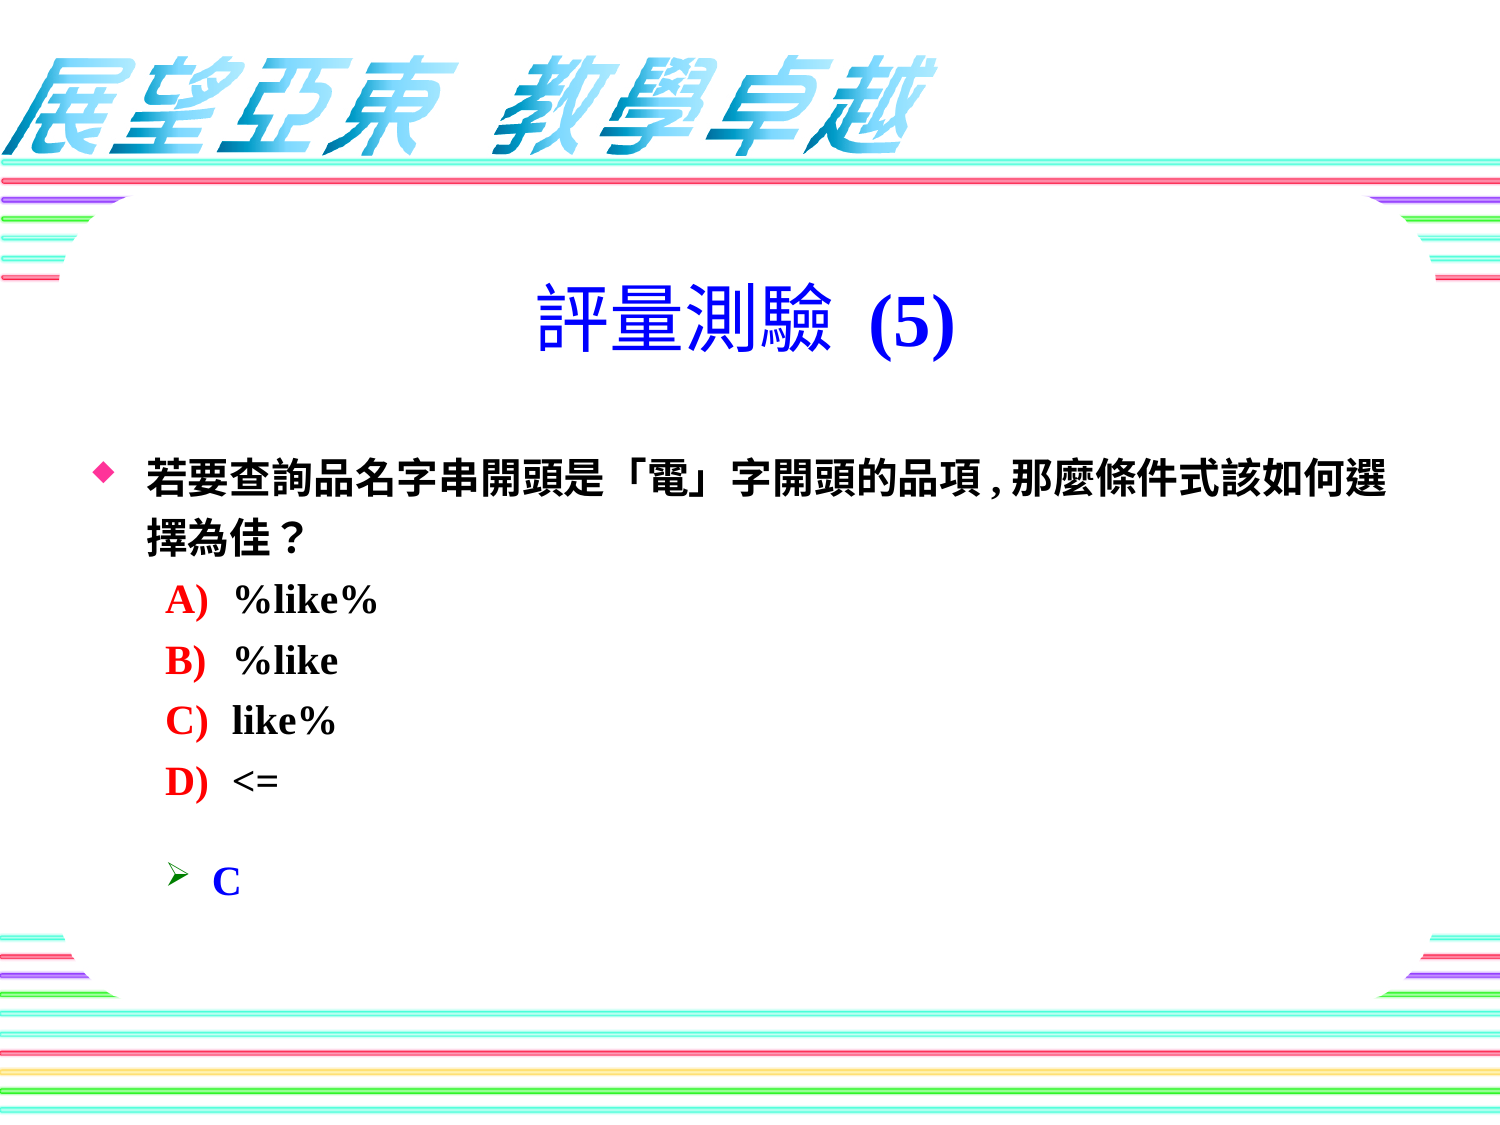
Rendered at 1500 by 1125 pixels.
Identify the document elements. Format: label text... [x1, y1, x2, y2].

title 評量測驗 (5) [70, 222, 1421, 411]
picture [0, 0, 1500, 1125]
list 若要查詢品名字串開頭是「電」字開頭的品項,那麼條件式該如何選擇為佳？ %like% %like like% <= C [75, 433, 1425, 894]
